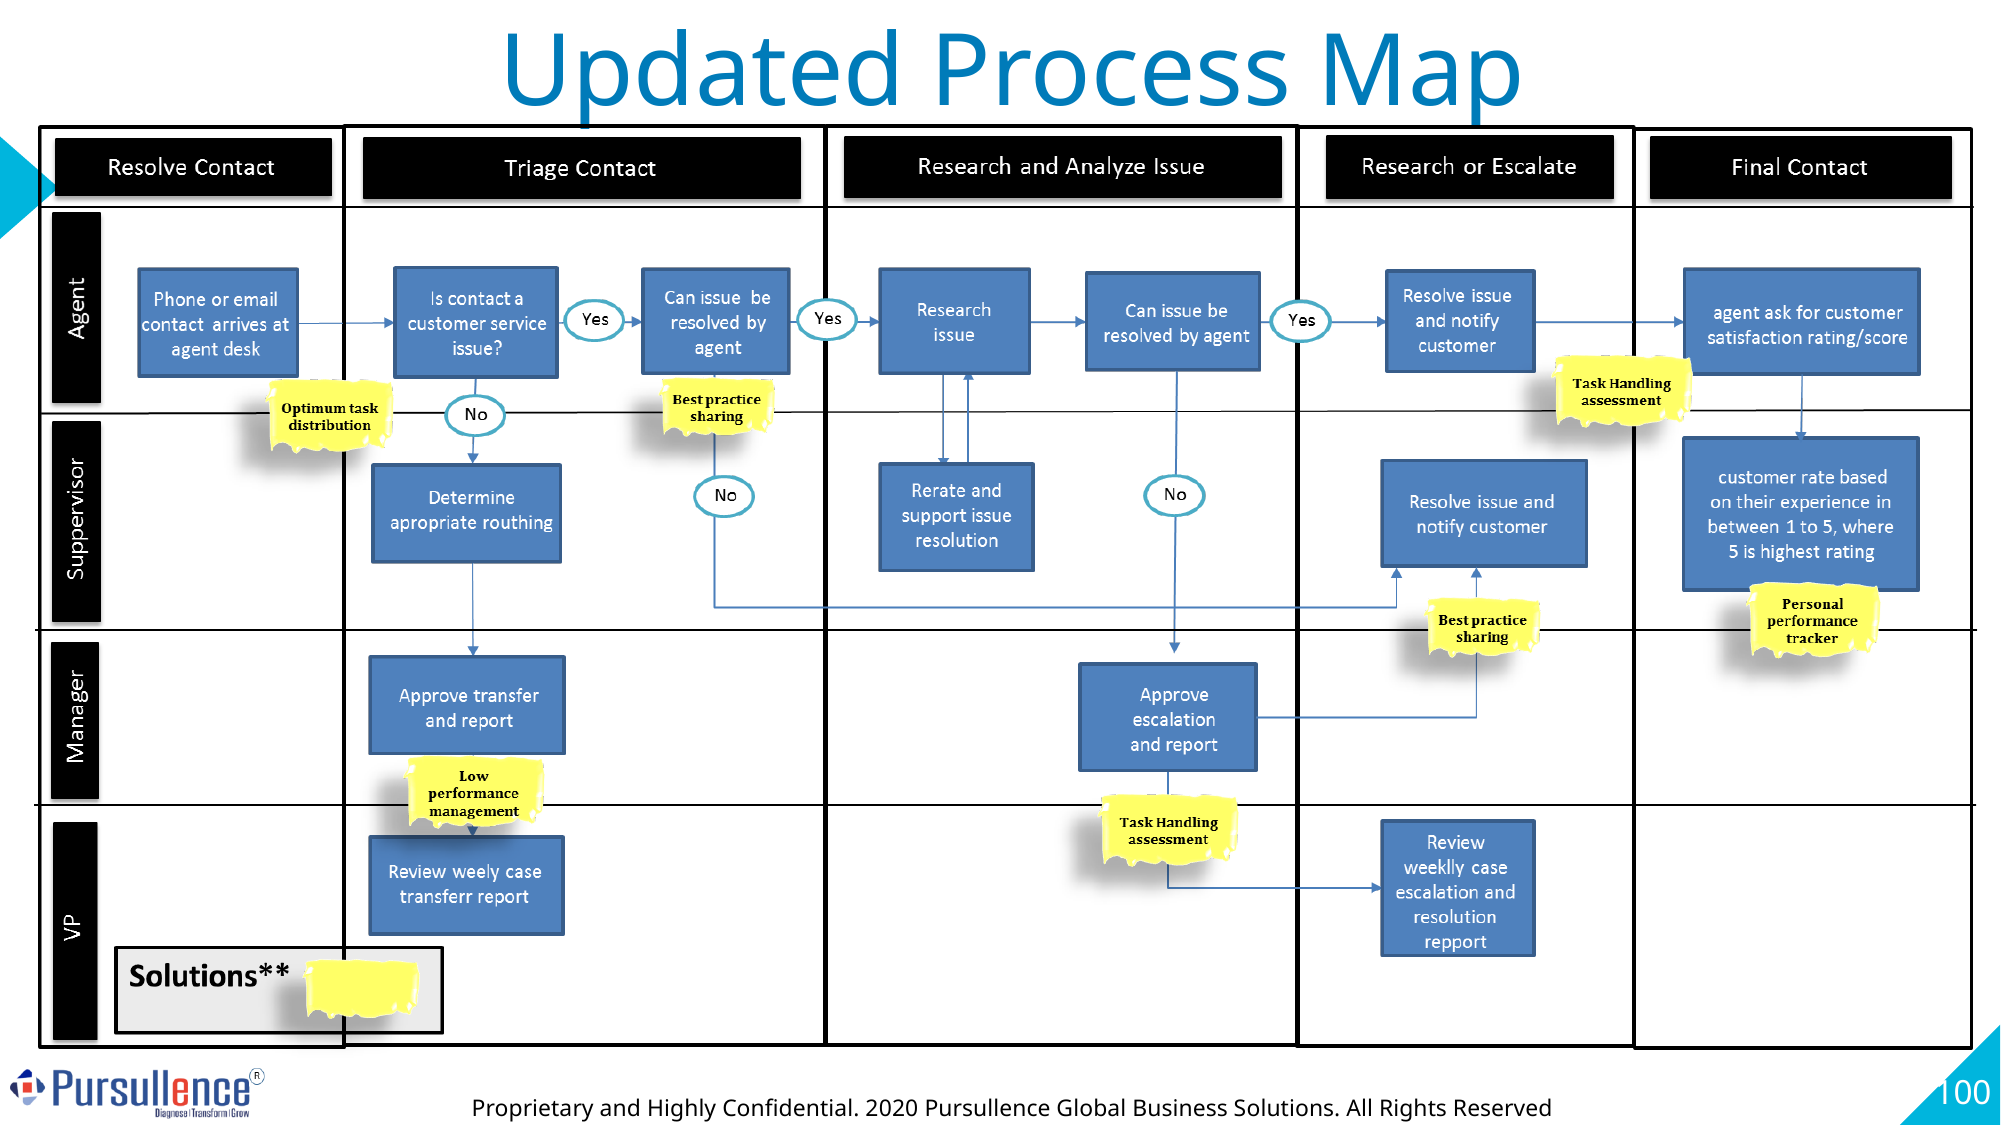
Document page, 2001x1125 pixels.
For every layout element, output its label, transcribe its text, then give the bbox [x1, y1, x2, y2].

slide_number 100 [1891, 1014, 1992, 1117]
text_box Proprietary and Highly Confidential. 2020 Pursullence Global Business Solutions. All Rights Reserved [456, 1085, 1734, 1125]
title Updated Process Map [395, 28, 1630, 122]
picture [0, 123, 1978, 1122]
